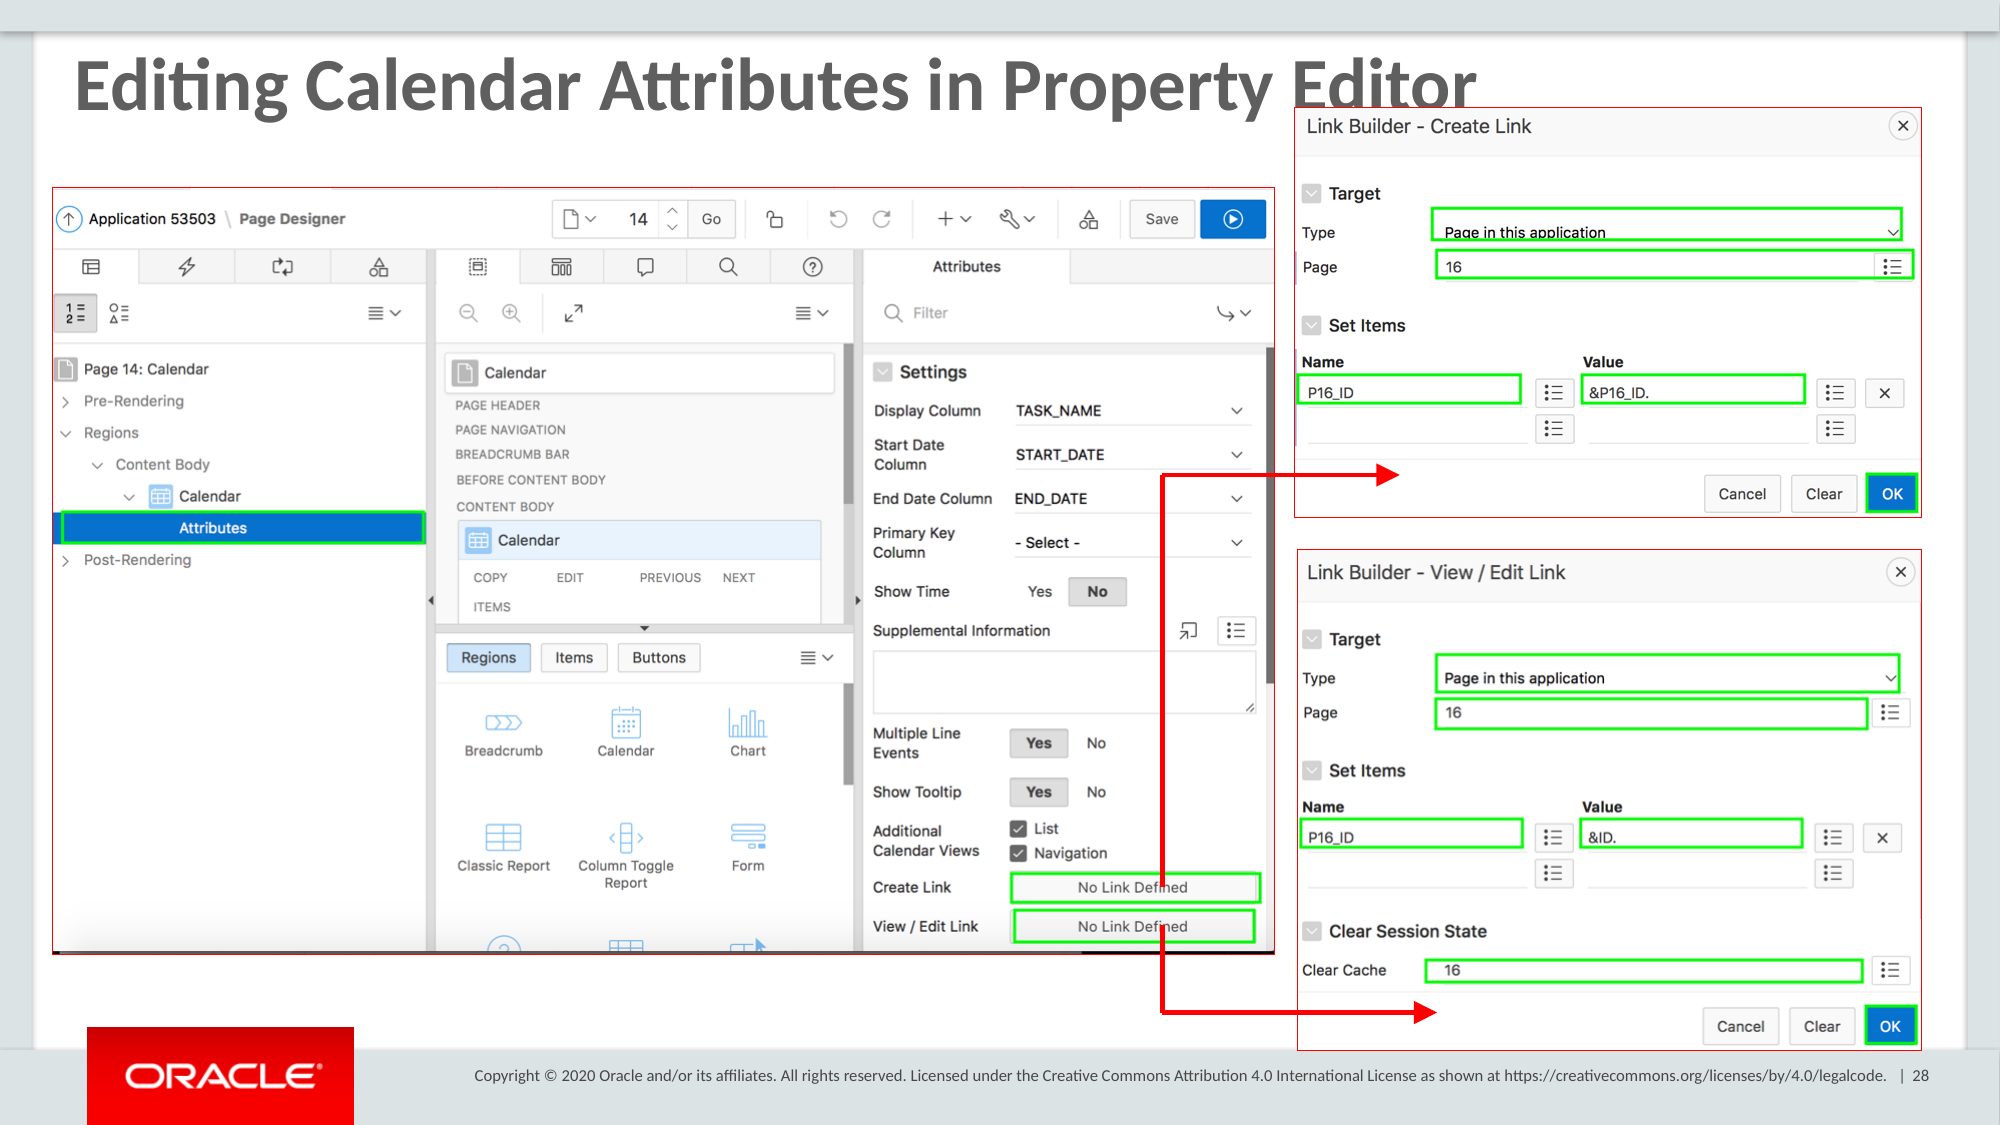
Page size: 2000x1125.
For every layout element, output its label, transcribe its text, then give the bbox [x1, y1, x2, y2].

title Editing Calendar Attributes in Property Editor [74, 66, 1850, 125]
picture [1294, 106, 1923, 518]
picture [87, 1027, 354, 1125]
picture [52, 186, 1275, 956]
picture [1297, 548, 1923, 1052]
